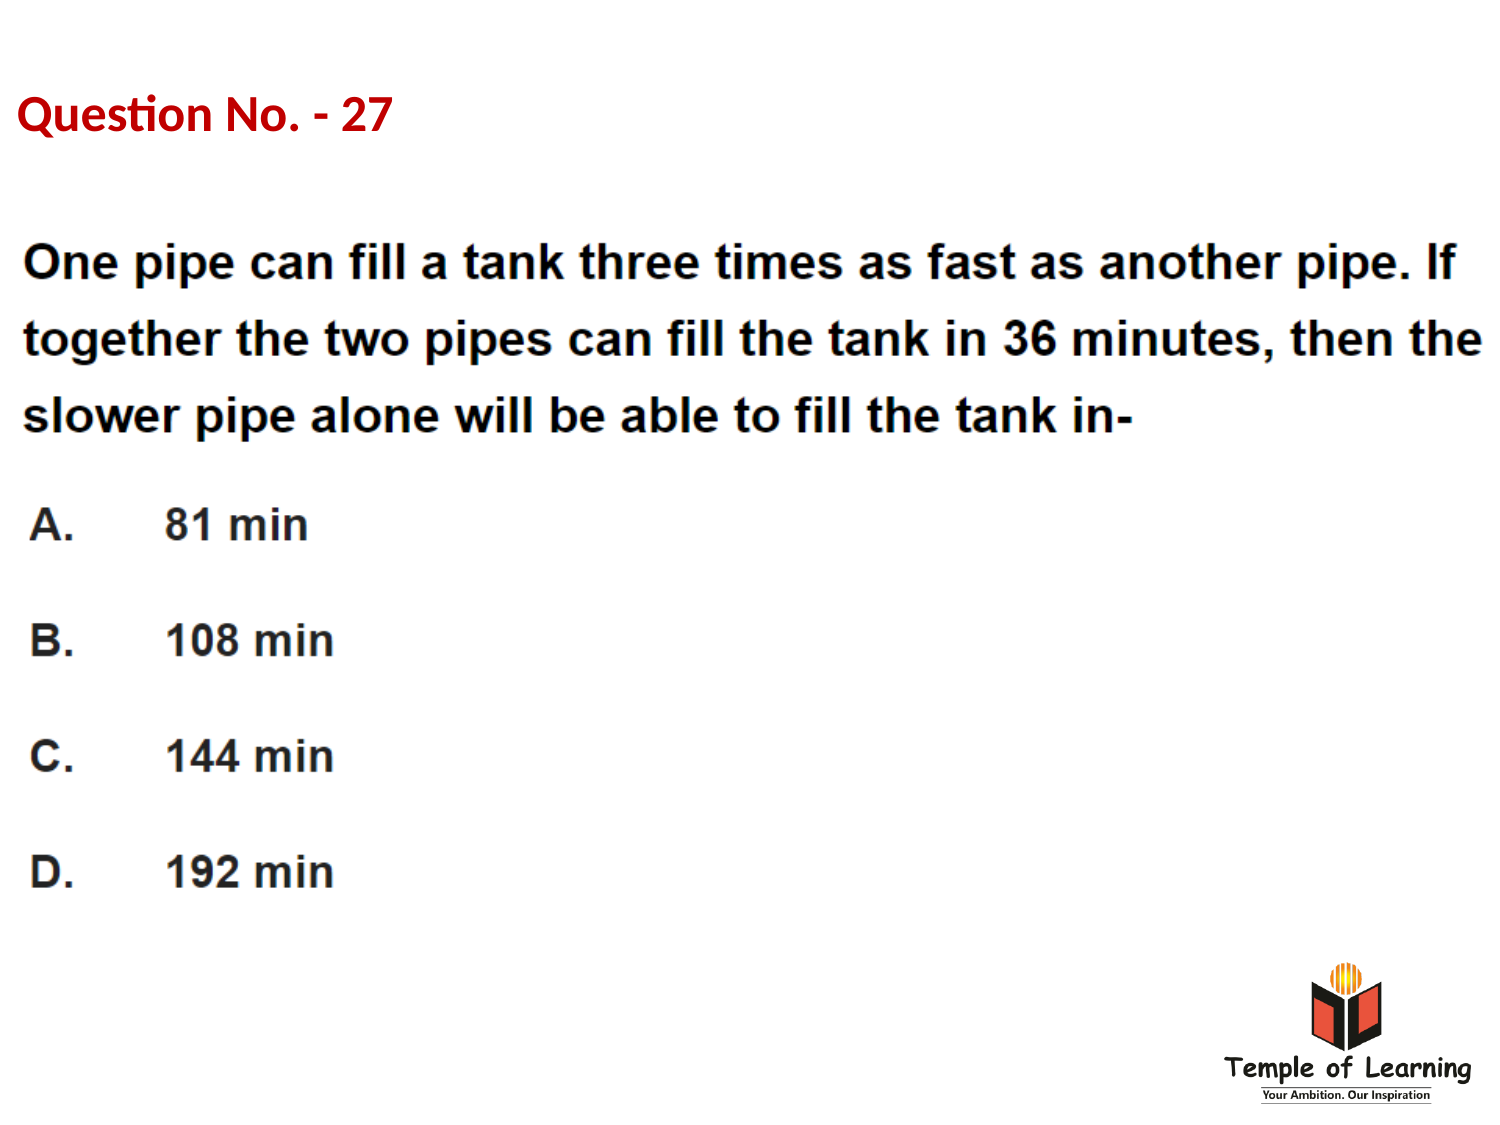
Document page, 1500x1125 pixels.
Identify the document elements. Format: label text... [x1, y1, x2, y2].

picture [16, 223, 1484, 902]
text_box Question No. - 27 [2, 71, 409, 149]
picture [1224, 962, 1471, 1104]
